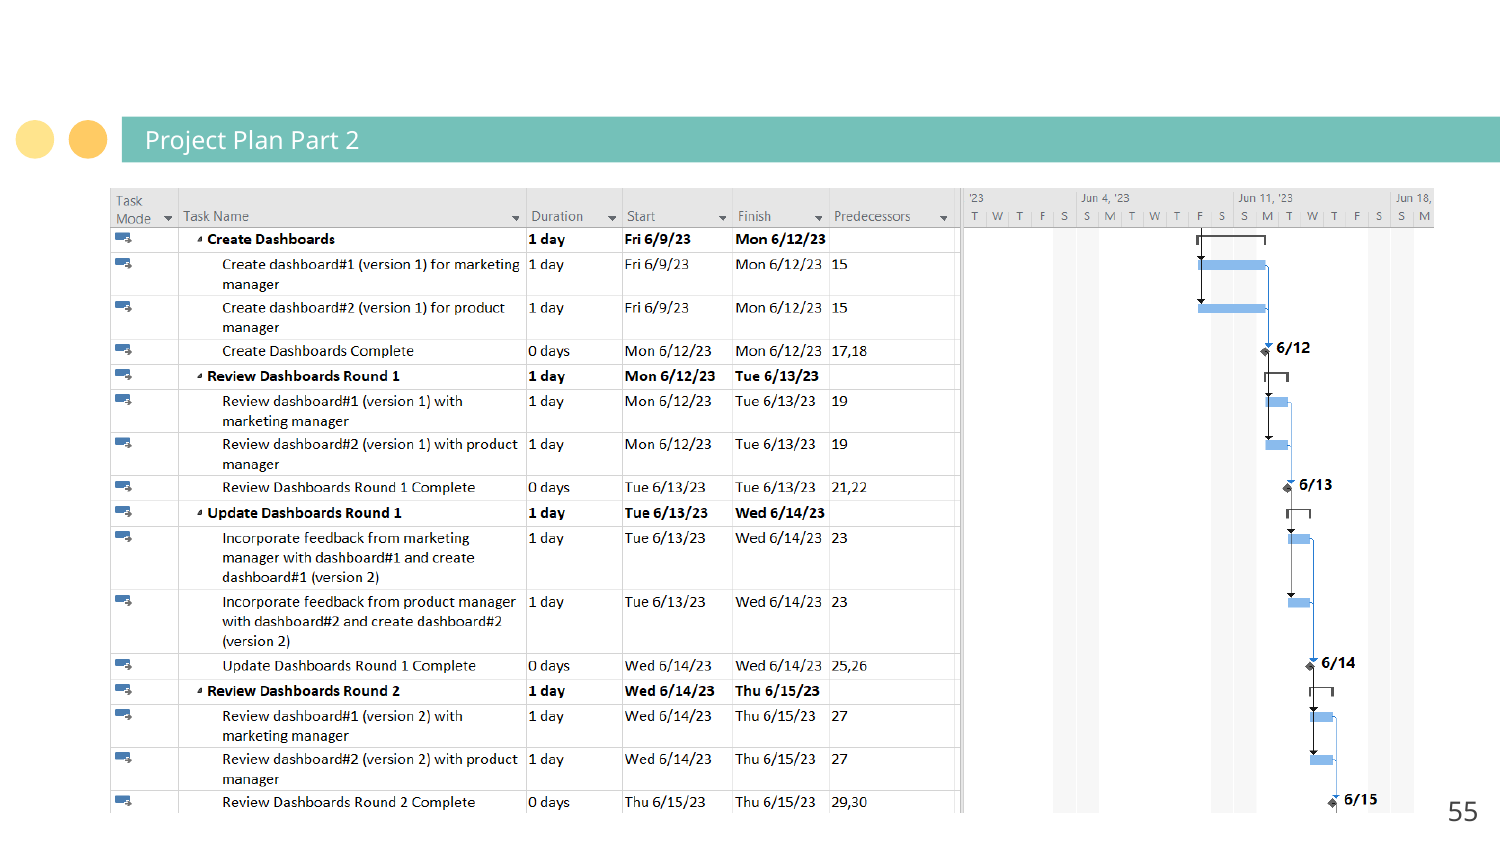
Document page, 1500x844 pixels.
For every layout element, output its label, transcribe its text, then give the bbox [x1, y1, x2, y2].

title Project Plan Part 2 [129, 118, 952, 170]
picture [110, 188, 1434, 814]
slide_number ‹#› [1403, 779, 1494, 844]
